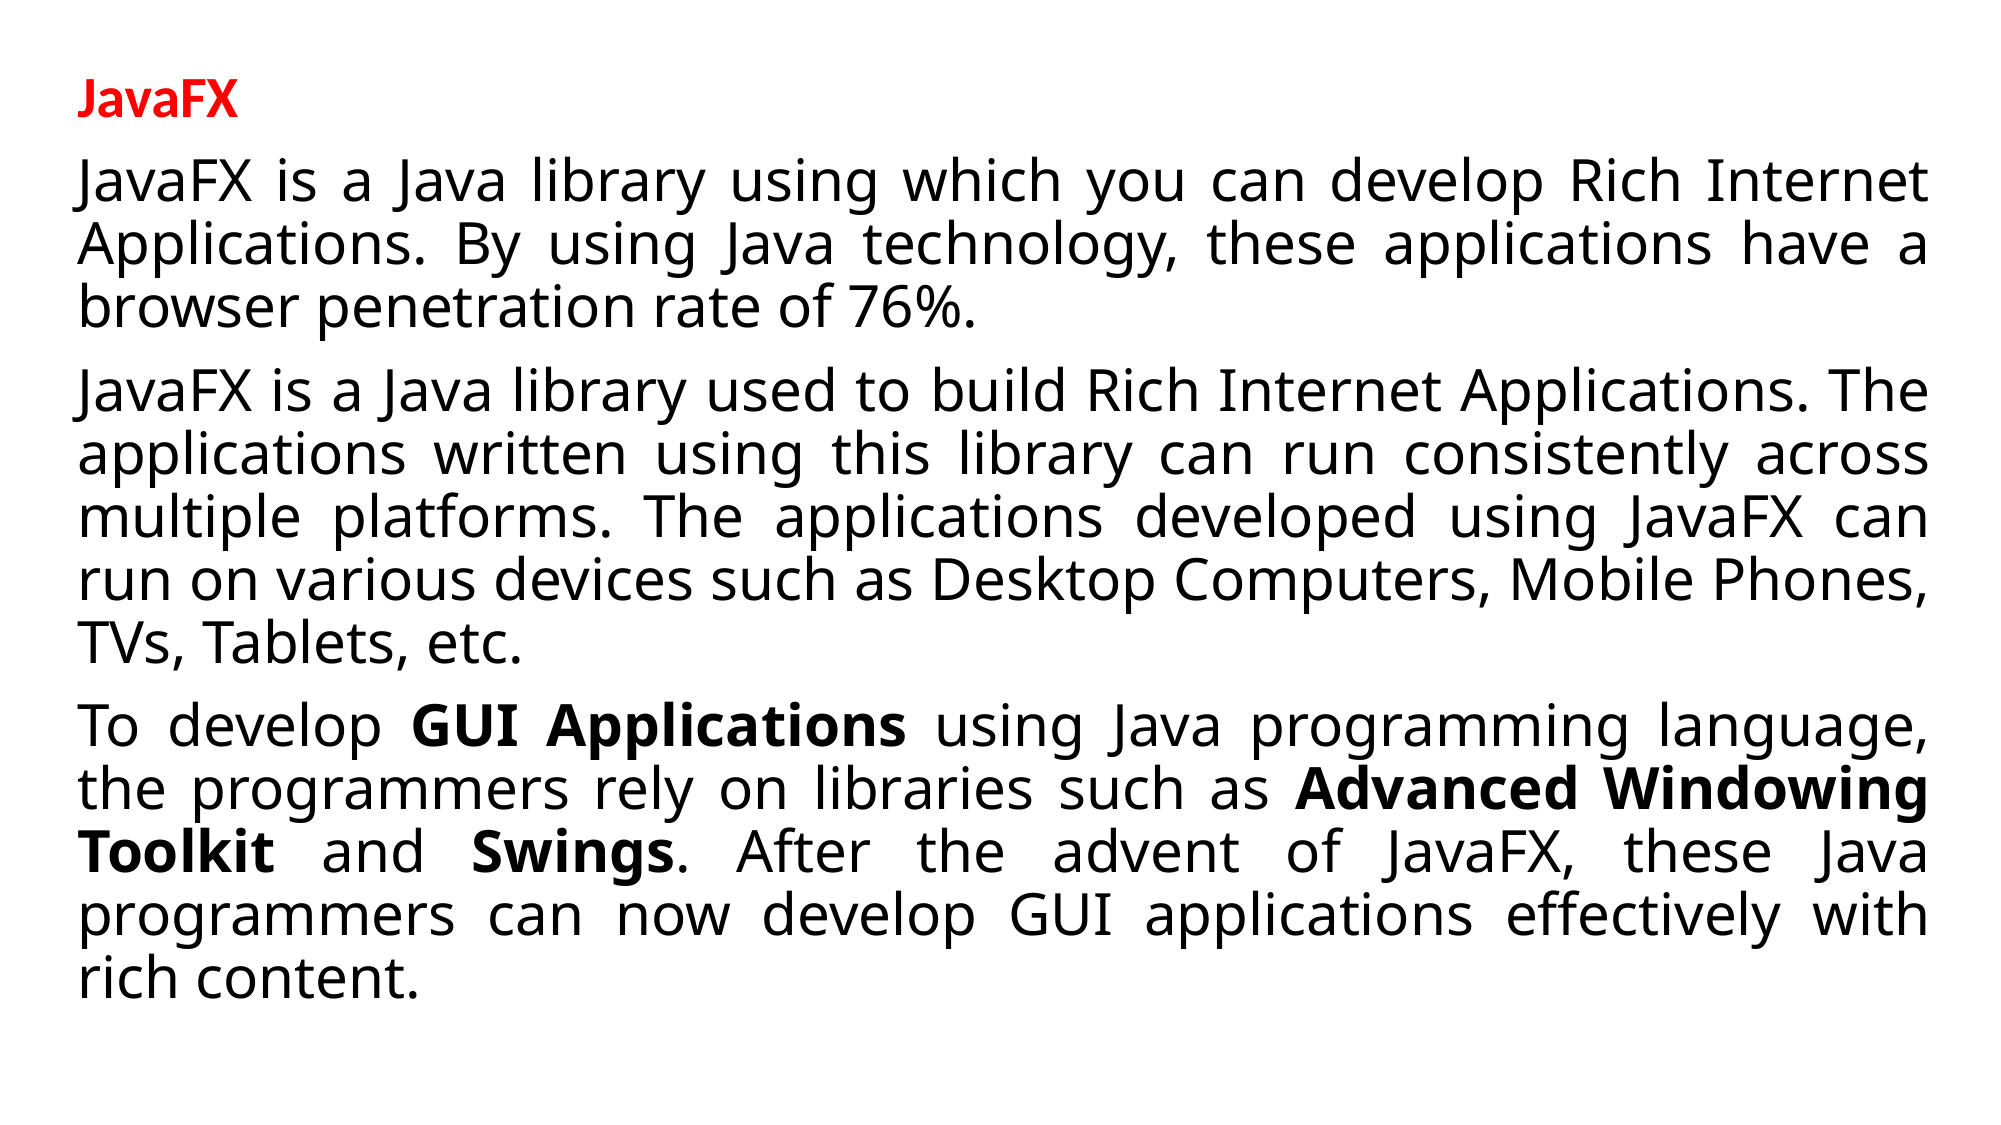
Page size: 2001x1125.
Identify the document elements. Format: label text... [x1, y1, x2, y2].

list JavaFX JavaFX is a Java library using which you can develop Rich Internet Applications. By using Java technology, these applications have a browser penetration rate of 76%. JavaFX is a Java library used to build Rich Internet Applications. The applications written using this library can run consistently across multiple platforms. The applications developed using JavaFX can run on various devices such as Desktop Computers, Mobile Phones, TVs, Tablets, etc. To develop GUI Applications using Java programming language, the programmers rely on libraries such as Advanced Windowing Toolkit and Swings. After the advent of JavaFX, these Java programmers can now develop GUI applications effectively with rich content. [62, 60, 1946, 1085]
